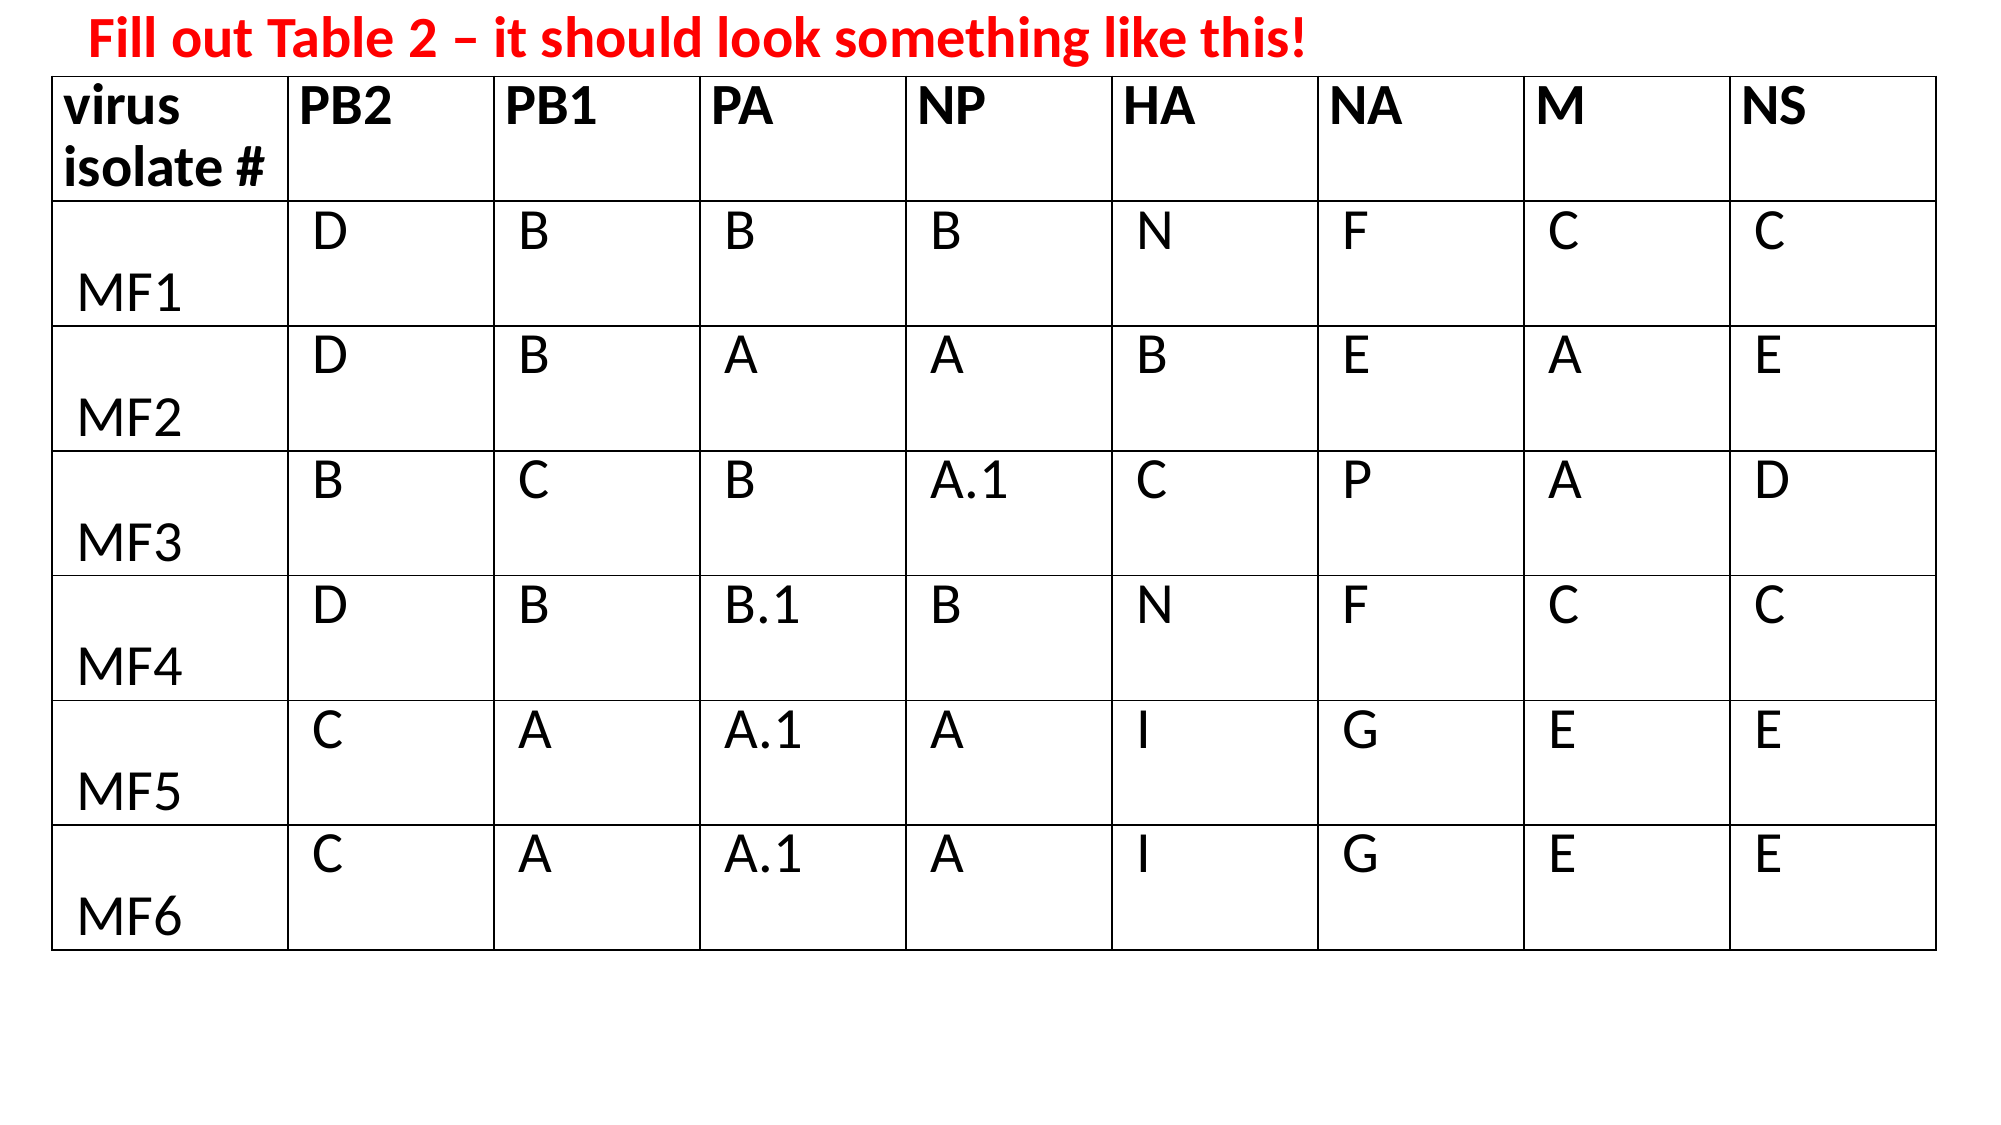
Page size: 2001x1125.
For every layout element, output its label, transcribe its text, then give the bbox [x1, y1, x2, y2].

table_cell D [289, 576, 493, 700]
table_header M [1525, 78, 1729, 200]
table_cell E [1731, 826, 1935, 949]
table_cell E [1731, 327, 1935, 450]
table_cell A [907, 701, 1111, 824]
table_cell I [1113, 826, 1317, 949]
table_cell E [1731, 701, 1935, 824]
table_cell B [495, 576, 699, 700]
table_cell MF3 [53, 452, 287, 575]
table_cell E [1525, 826, 1729, 949]
table_cell N [1113, 576, 1317, 700]
table_cell B [289, 452, 493, 575]
table_cell C [1525, 202, 1729, 325]
table_cell A [495, 701, 699, 824]
table_header PB1 [495, 78, 699, 200]
table_cell C [1113, 452, 1317, 575]
table_cell N [1113, 202, 1317, 325]
table_cell B [495, 327, 699, 450]
table_cell D [289, 327, 493, 450]
table_cell F [1319, 576, 1523, 700]
table_cell D [289, 202, 493, 325]
table_header PB2 [289, 78, 493, 200]
table_header HA [1113, 78, 1317, 200]
table_cell A [907, 327, 1111, 450]
table_cell B.1 [701, 576, 905, 700]
table_cell B [907, 576, 1111, 700]
table_cell B [907, 202, 1111, 325]
table_cell E [1319, 327, 1523, 450]
table_cell G [1319, 826, 1523, 949]
table_cell C [1731, 576, 1935, 700]
table_cell A [1525, 452, 1729, 575]
table_cell MF5 [53, 701, 287, 824]
table_cell F [1319, 202, 1523, 325]
table_cell MF2 [53, 327, 287, 450]
table_cell B [701, 452, 905, 575]
table_cell I [1113, 701, 1317, 824]
table_header NS [1731, 77, 1935, 200]
table_cell C [289, 826, 493, 949]
table_cell A.1 [701, 701, 905, 824]
table_cell C [1525, 576, 1729, 700]
table_cell C [289, 701, 493, 824]
table_cell E [1525, 701, 1729, 824]
table_header NA [1319, 78, 1523, 200]
table_cell D [1731, 452, 1935, 575]
table_cell A [907, 826, 1111, 949]
table_header NP [907, 78, 1111, 200]
text_box Fill out Table 2 – it should look something like this! [73, 0, 1754, 78]
table_cell B [495, 202, 699, 325]
table_cell MF1 [53, 202, 287, 325]
table_cell G [1319, 701, 1523, 824]
table_header virus isolate # [53, 77, 287, 200]
table_cell A [495, 826, 699, 949]
table_cell MF4 [53, 576, 287, 700]
table_cell C [1731, 202, 1935, 325]
table_cell B [1113, 327, 1317, 450]
table_header PA [701, 78, 905, 200]
table_cell C [495, 452, 699, 575]
table_cell A [701, 327, 905, 450]
table_cell A.1 [701, 826, 905, 949]
table_cell B [701, 202, 905, 325]
table_cell MF6 [53, 826, 287, 949]
table_cell A.1 [907, 452, 1111, 575]
table_cell P [1319, 452, 1523, 575]
table_cell A [1525, 327, 1729, 450]
